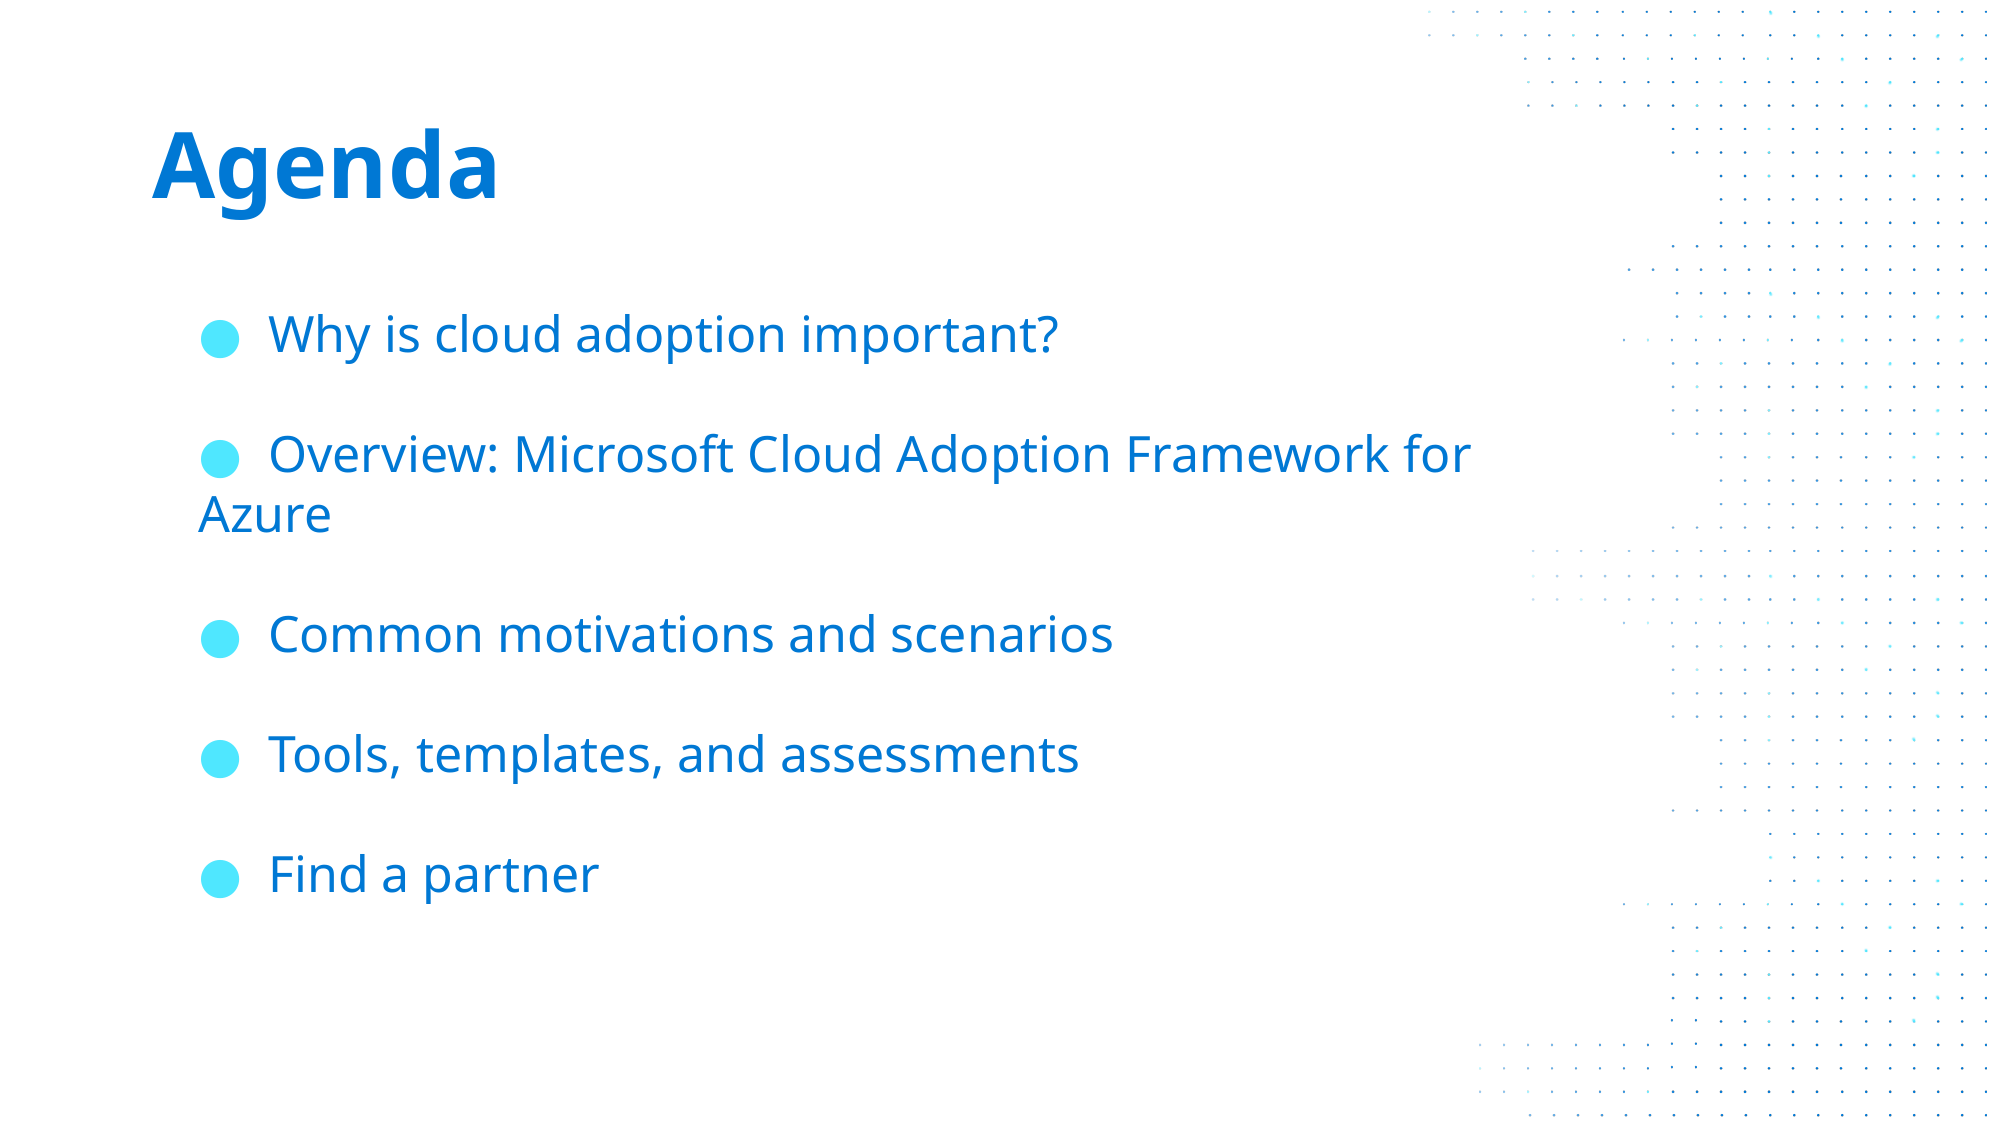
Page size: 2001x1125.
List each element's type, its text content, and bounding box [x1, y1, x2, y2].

picture [1428, 8, 1987, 1117]
text_box ● Why is cloud adoption important? ● Overview: Microsoft Cloud Adoption Framework for Azure ● Common motivations and scenarios ● Tools, templates, and assessments ● Find a partner [183, 295, 1428, 1091]
title Agenda [137, 59, 1428, 278]
